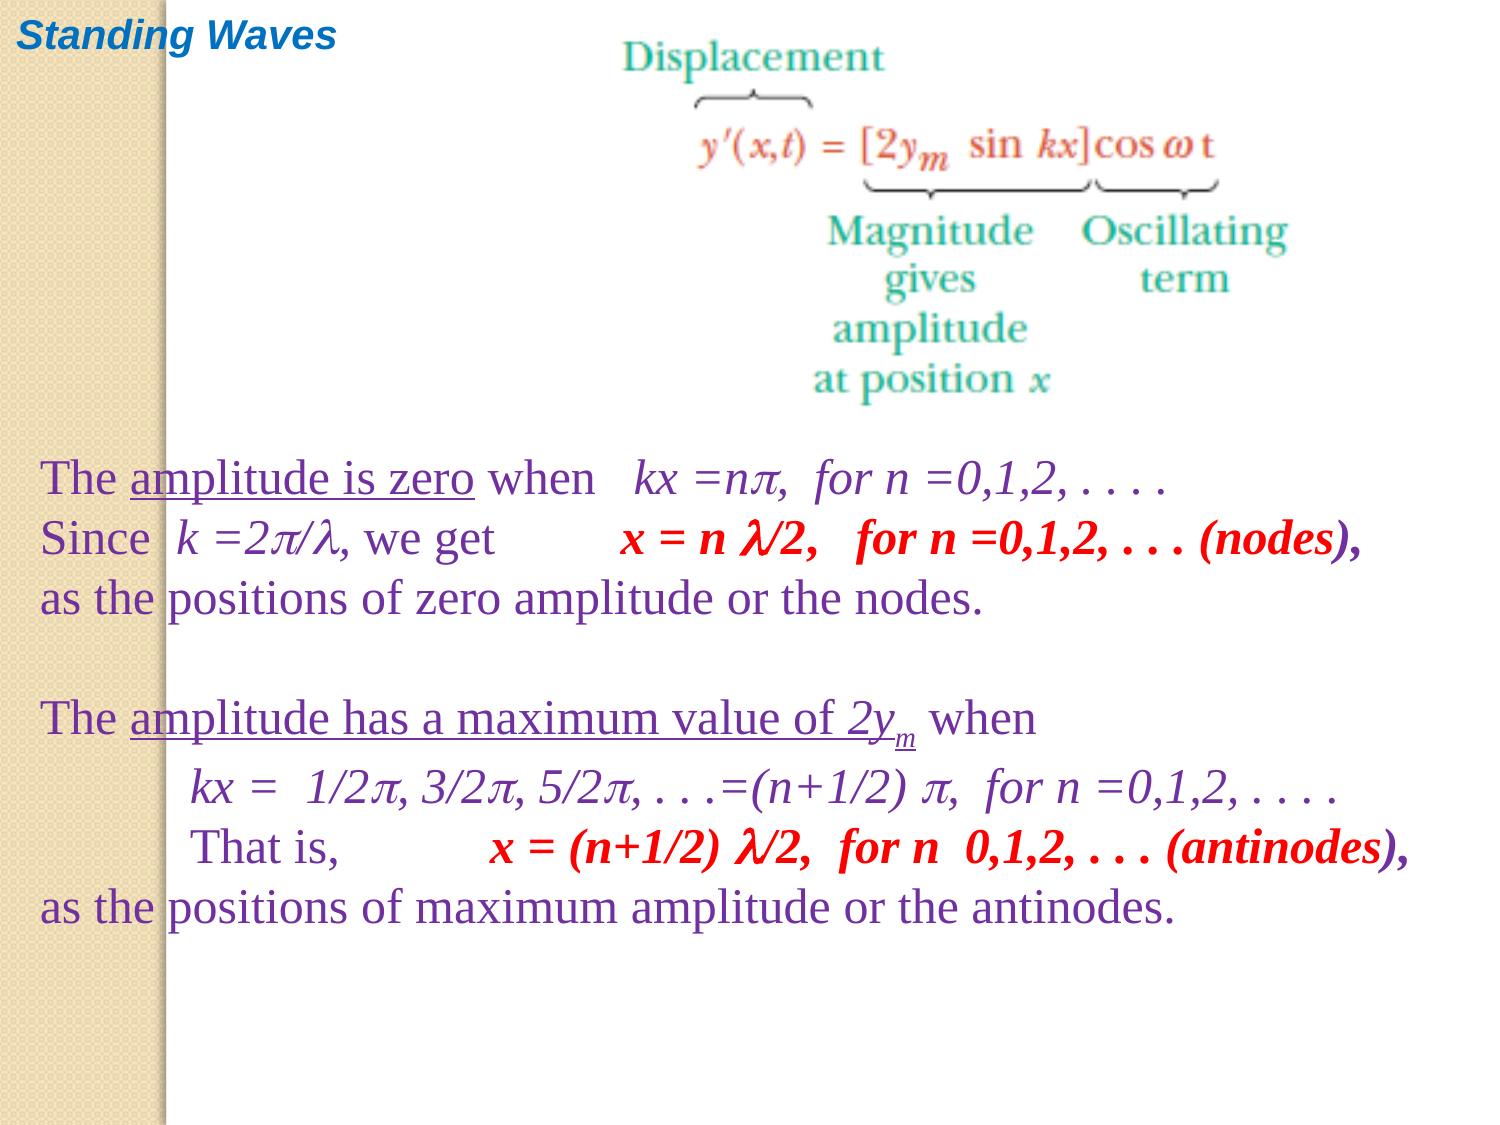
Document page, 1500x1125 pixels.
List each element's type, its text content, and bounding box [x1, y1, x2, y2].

text_box The amplitude is zero when kx =np, for n =0,1,2, . . . . Since k =2p/l, we get x = n l/2, for n =0,1,2, . . . (nodes), as the positions of zero amplitude or the nodes. The amplitude has a maximum value of 2ym when kx = 1/2p, 3/2p, 5/2p, . . .=(n+1/2) p, for n =0,1,2, . . . . That is, x = (n+1/2) l/2, for n 0,1,2, . . . (antinodes), as the positions of maximum amplitude or the antinodes. [24, 437, 1500, 941]
text_box Standing Waves [1, 0, 353, 65]
picture [474, 24, 1478, 426]
